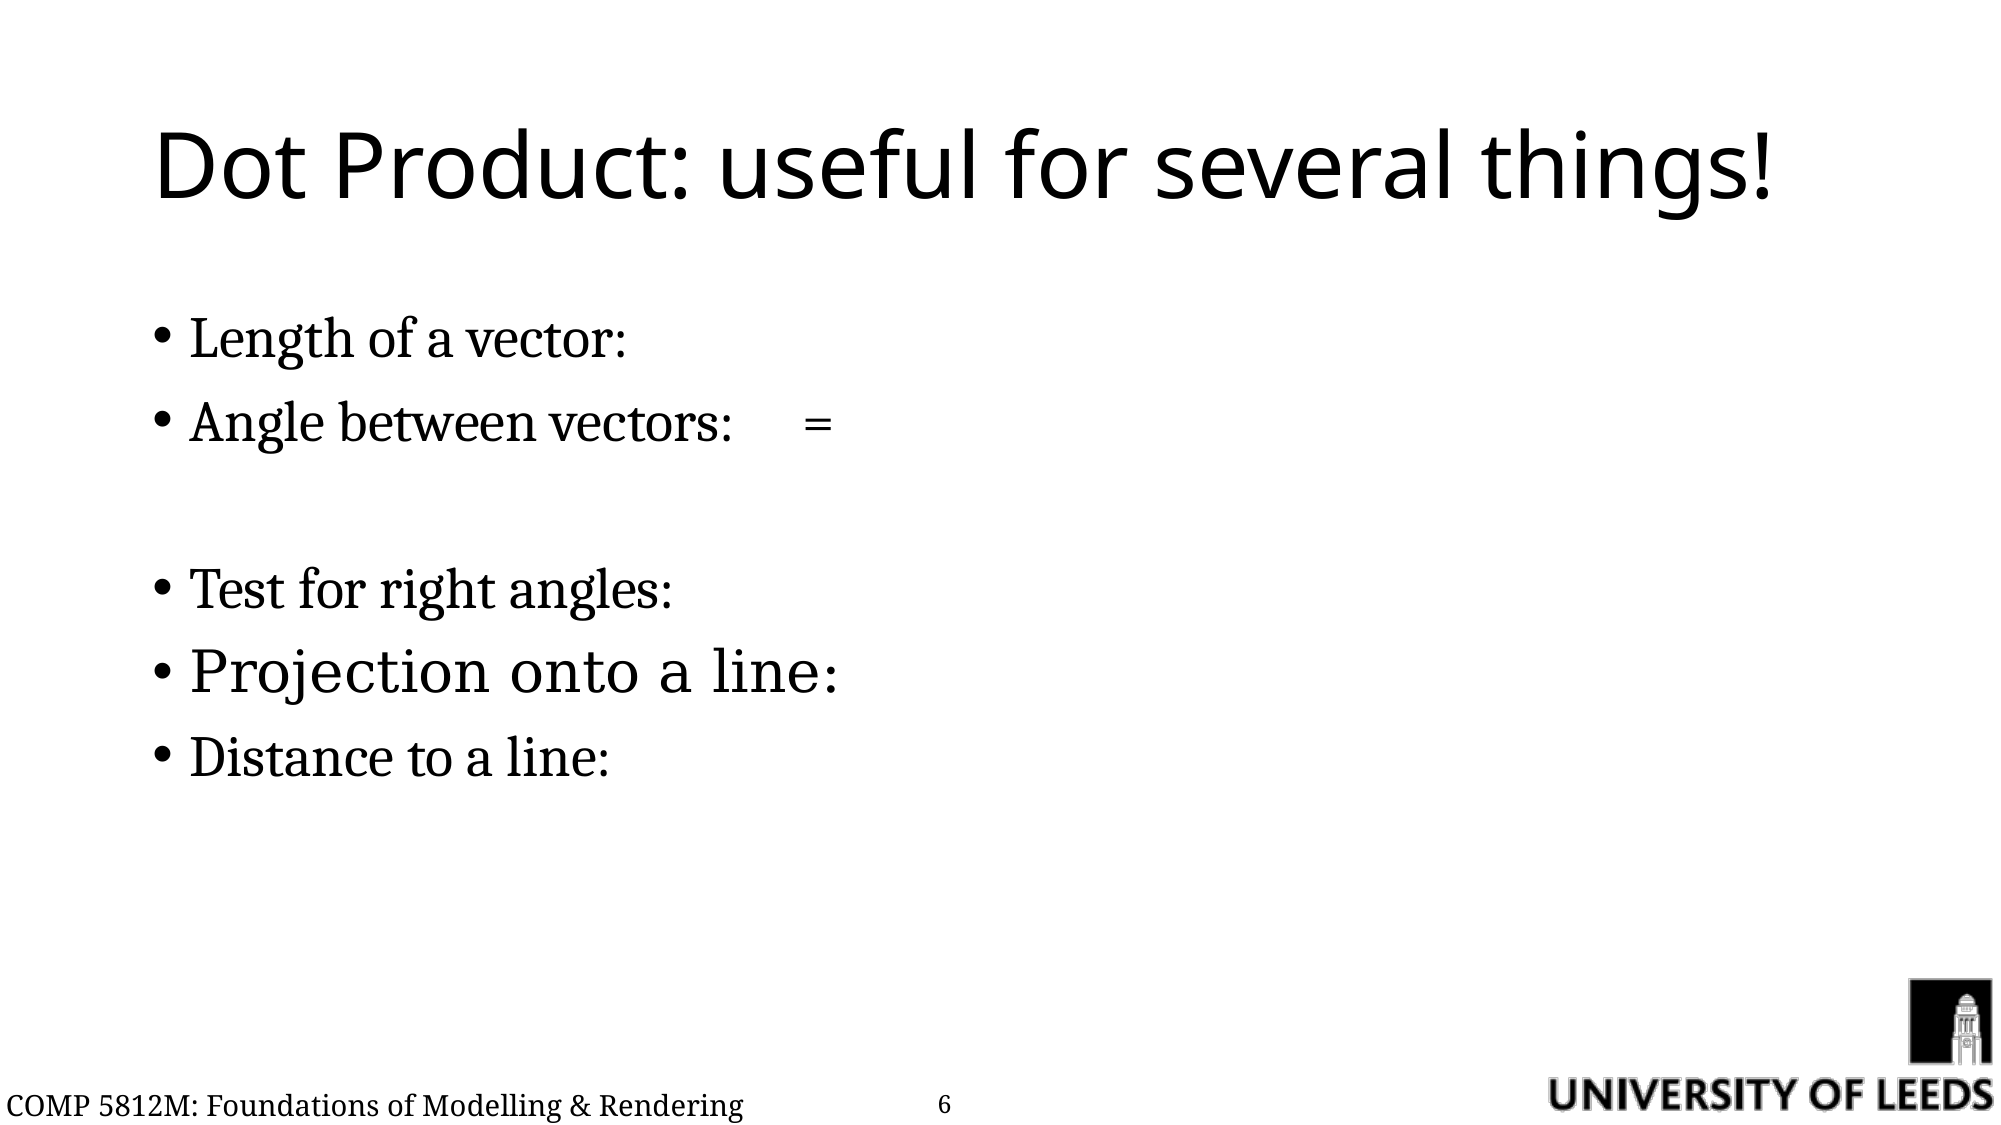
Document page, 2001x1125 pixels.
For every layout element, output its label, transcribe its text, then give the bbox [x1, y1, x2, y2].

picture [1543, 930, 2000, 1125]
title Dot Product: useful for several things! [137, 59, 1863, 278]
